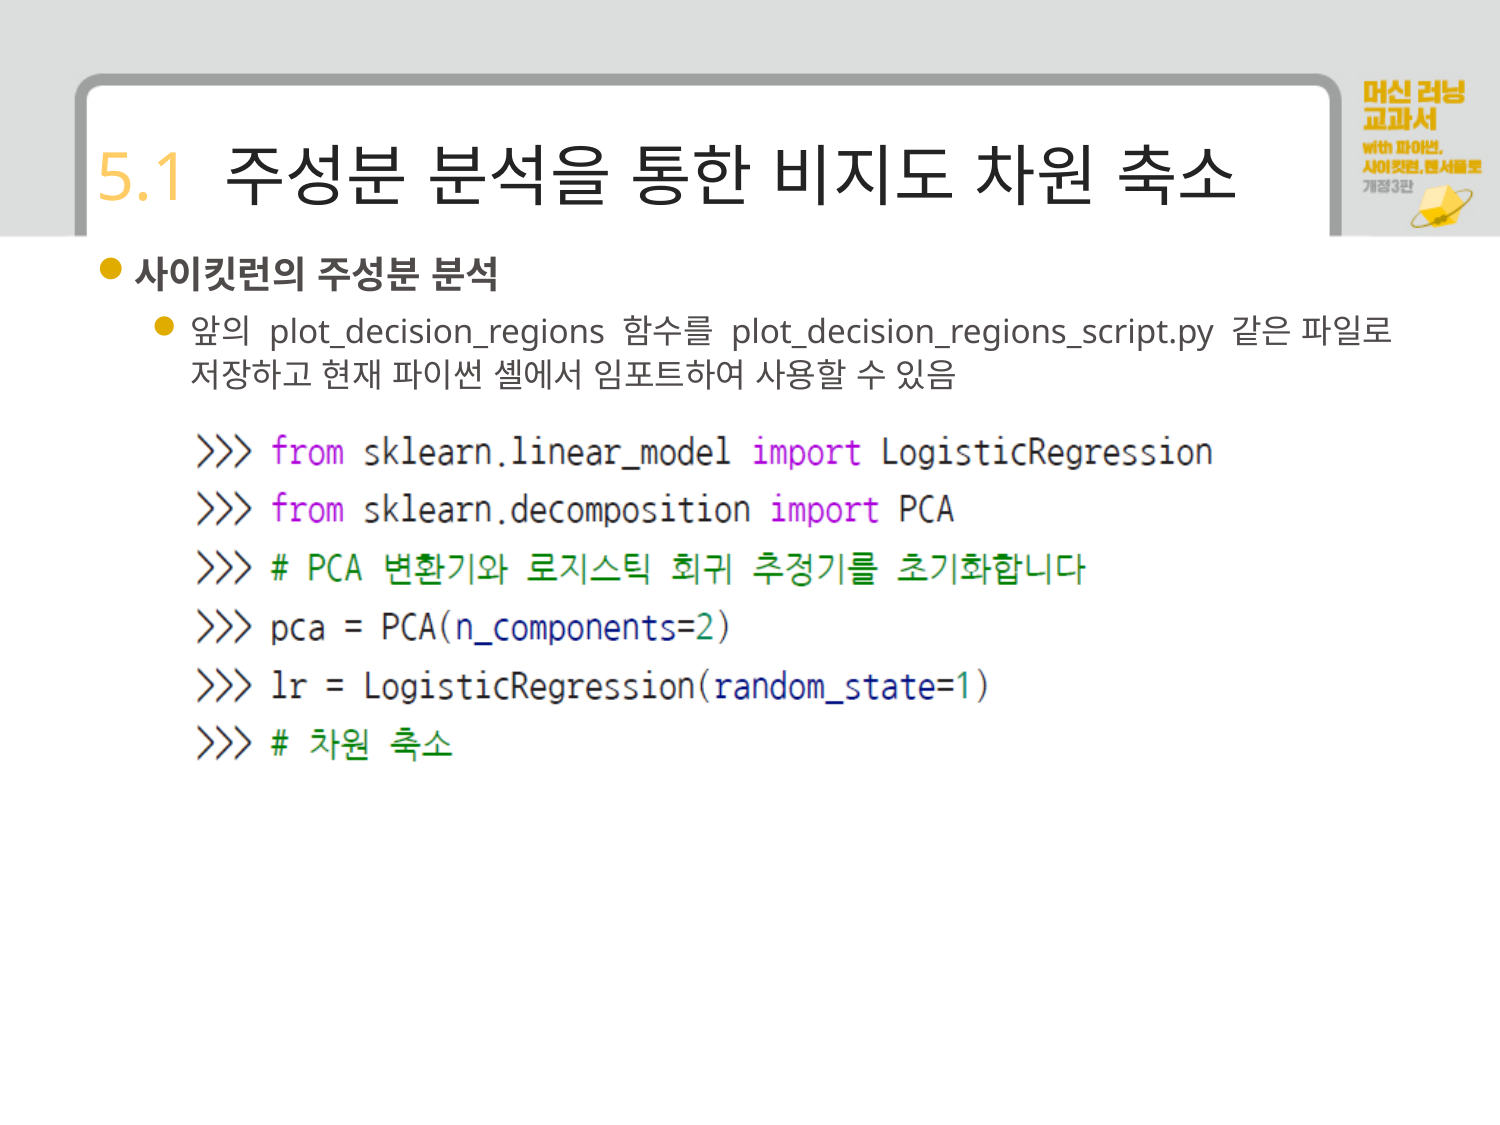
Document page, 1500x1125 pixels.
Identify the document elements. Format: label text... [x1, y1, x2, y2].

title 5.1 주성분 분석을 통한 비지도 차원 축소 [81, 90, 1412, 222]
picture [0, 0, 1500, 1125]
list 사이킷런의 주성분 분석 앞의 plot_decision_regions 함수를 plot_decision_regions_script.py 같은 파일로 저장하고 현재 파이썬 셸에서 임포트하여 사용할 수 있음 [81, 239, 1412, 1054]
